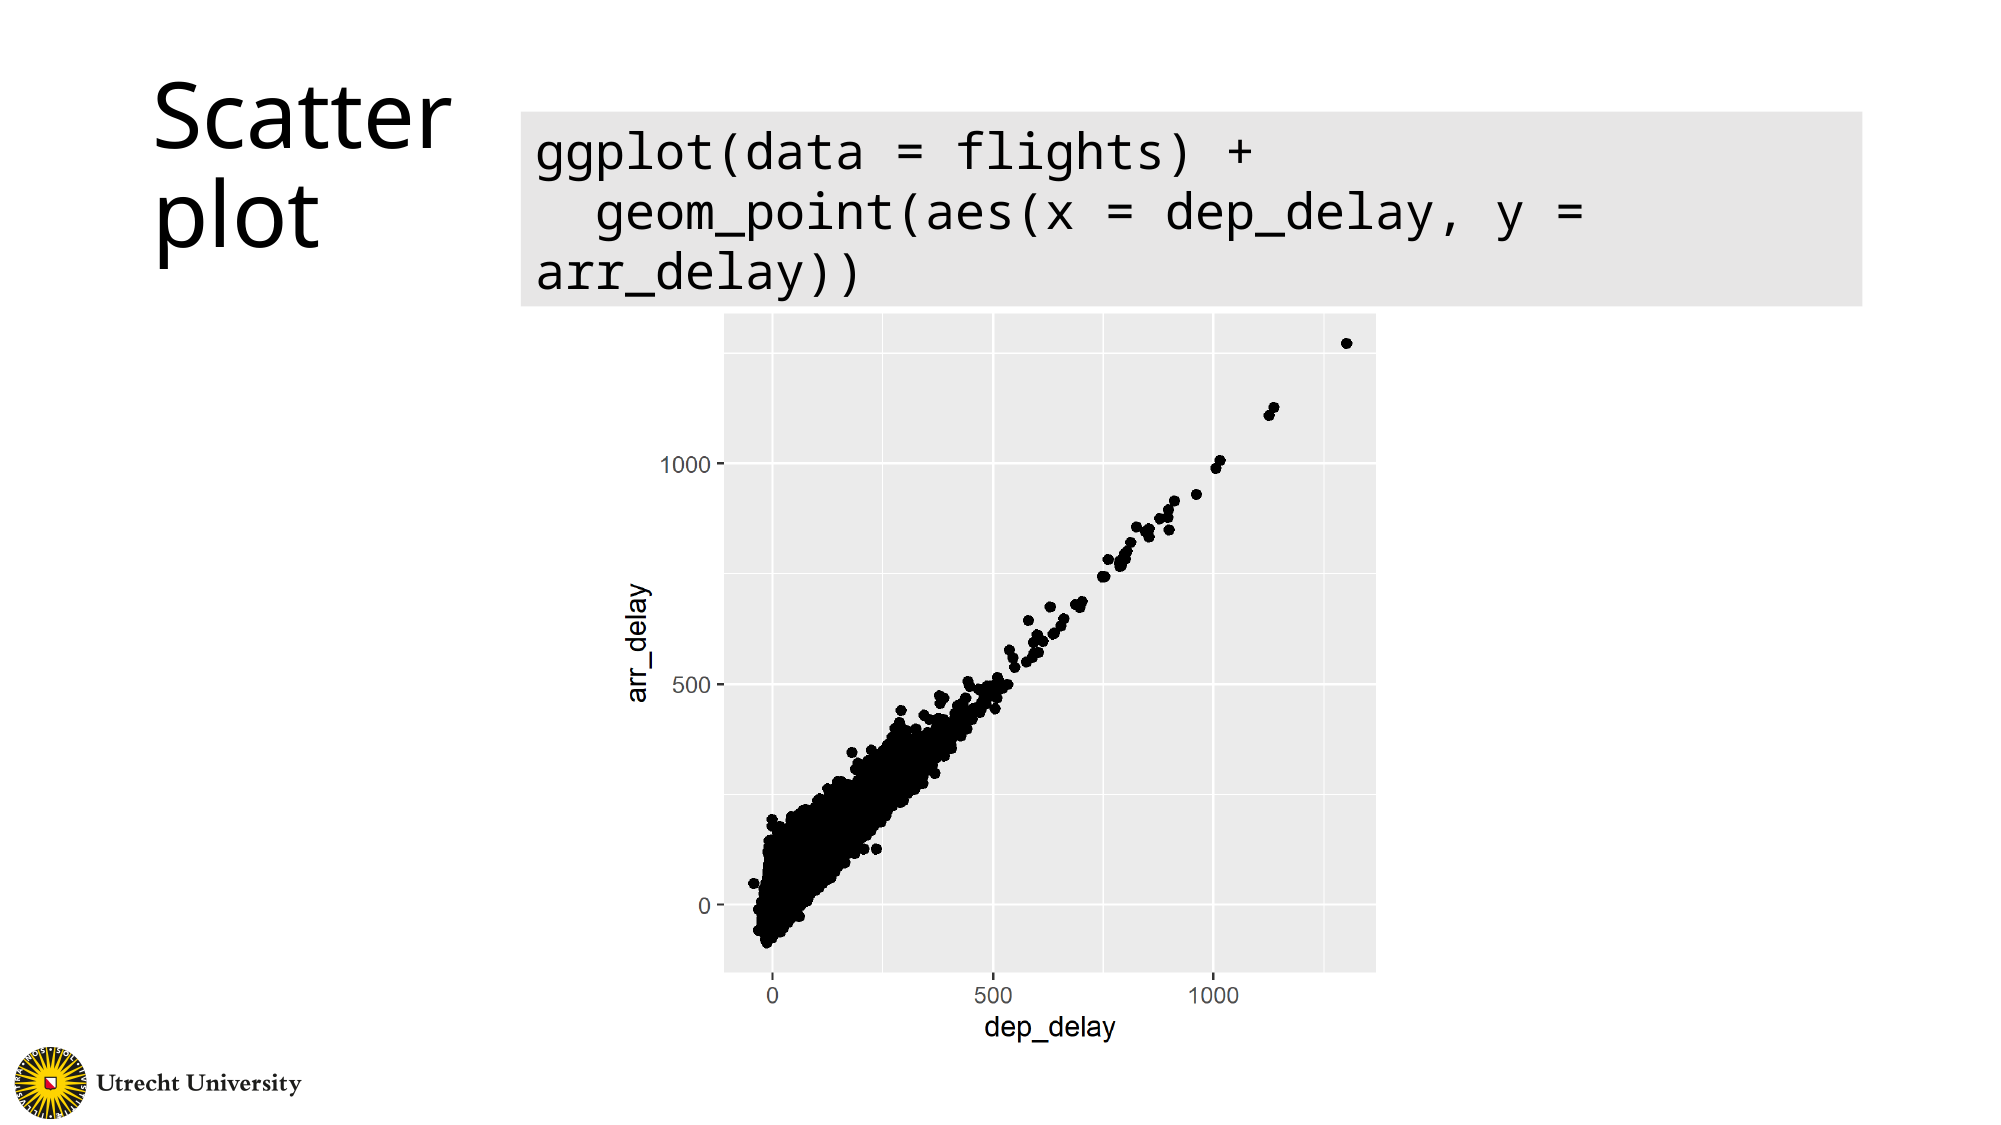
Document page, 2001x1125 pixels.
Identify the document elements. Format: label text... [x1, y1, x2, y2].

picture [431, 299, 1568, 1058]
text_box ggplot(data = flights) + geom_point(aes(x = dep_delay, y = arr_delay)) [520, 111, 1863, 307]
picture [0, 995, 386, 1125]
text_box Scatter plot [137, 59, 1863, 278]
